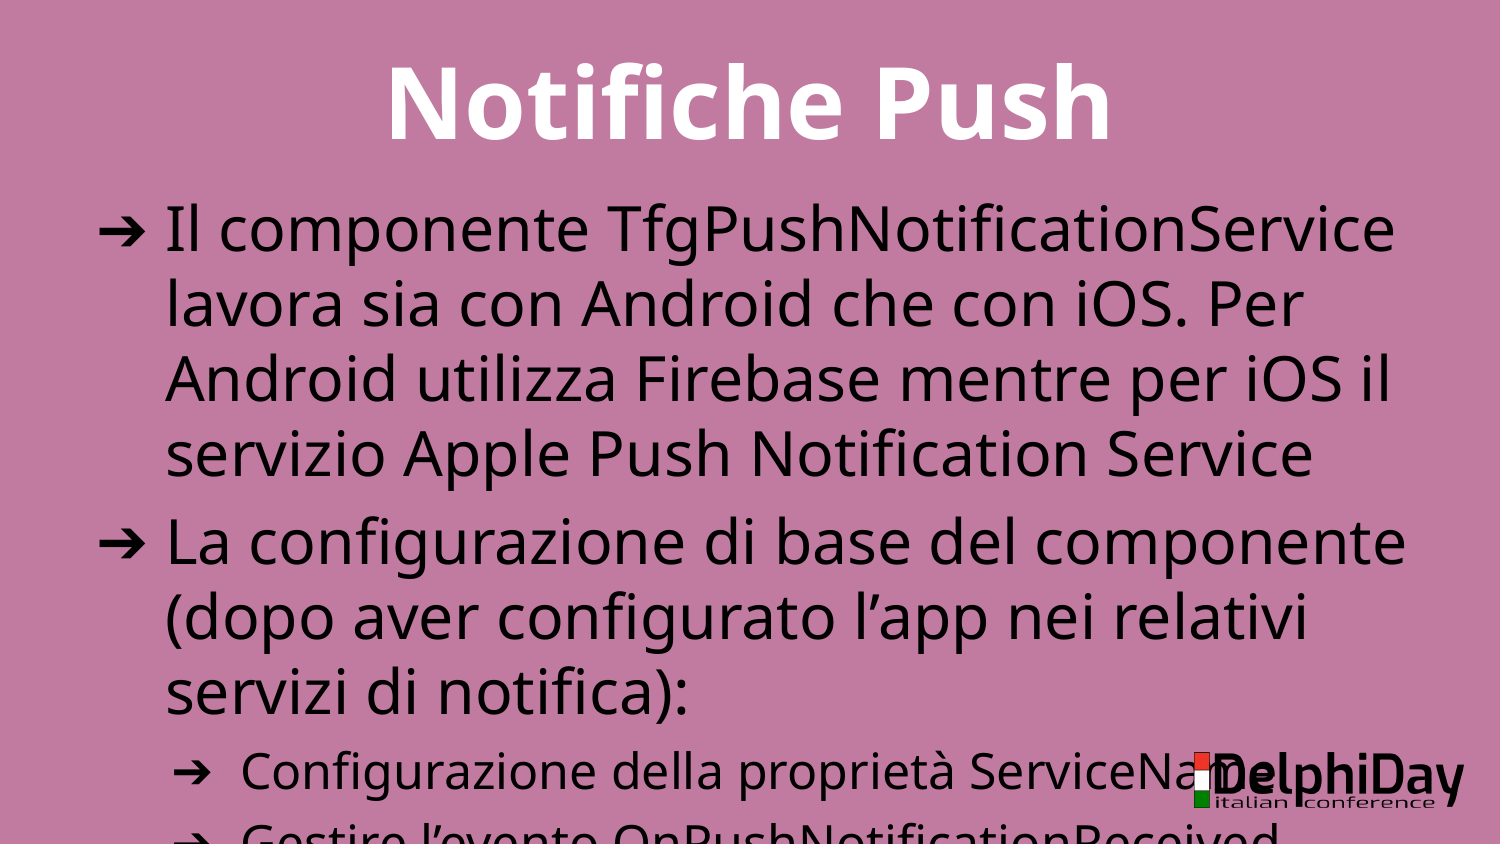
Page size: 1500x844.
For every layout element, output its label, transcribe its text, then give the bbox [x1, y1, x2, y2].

title Notifiche Push [75, 33, 1425, 174]
list Il componente TfgPushNotificationService lavora sia con Android che con iOS. Per Android utilizza Firebase mentre per iOS il servizio Apple Push Notification Service La configurazione di base del componente (dopo aver configurato l’app nei relativi servizi di notifica): Configurazione della proprietà ServiceName Gestire l’evento OnPushNotificationReceived [75, 174, 1425, 808]
picture [1193, 752, 1464, 809]
